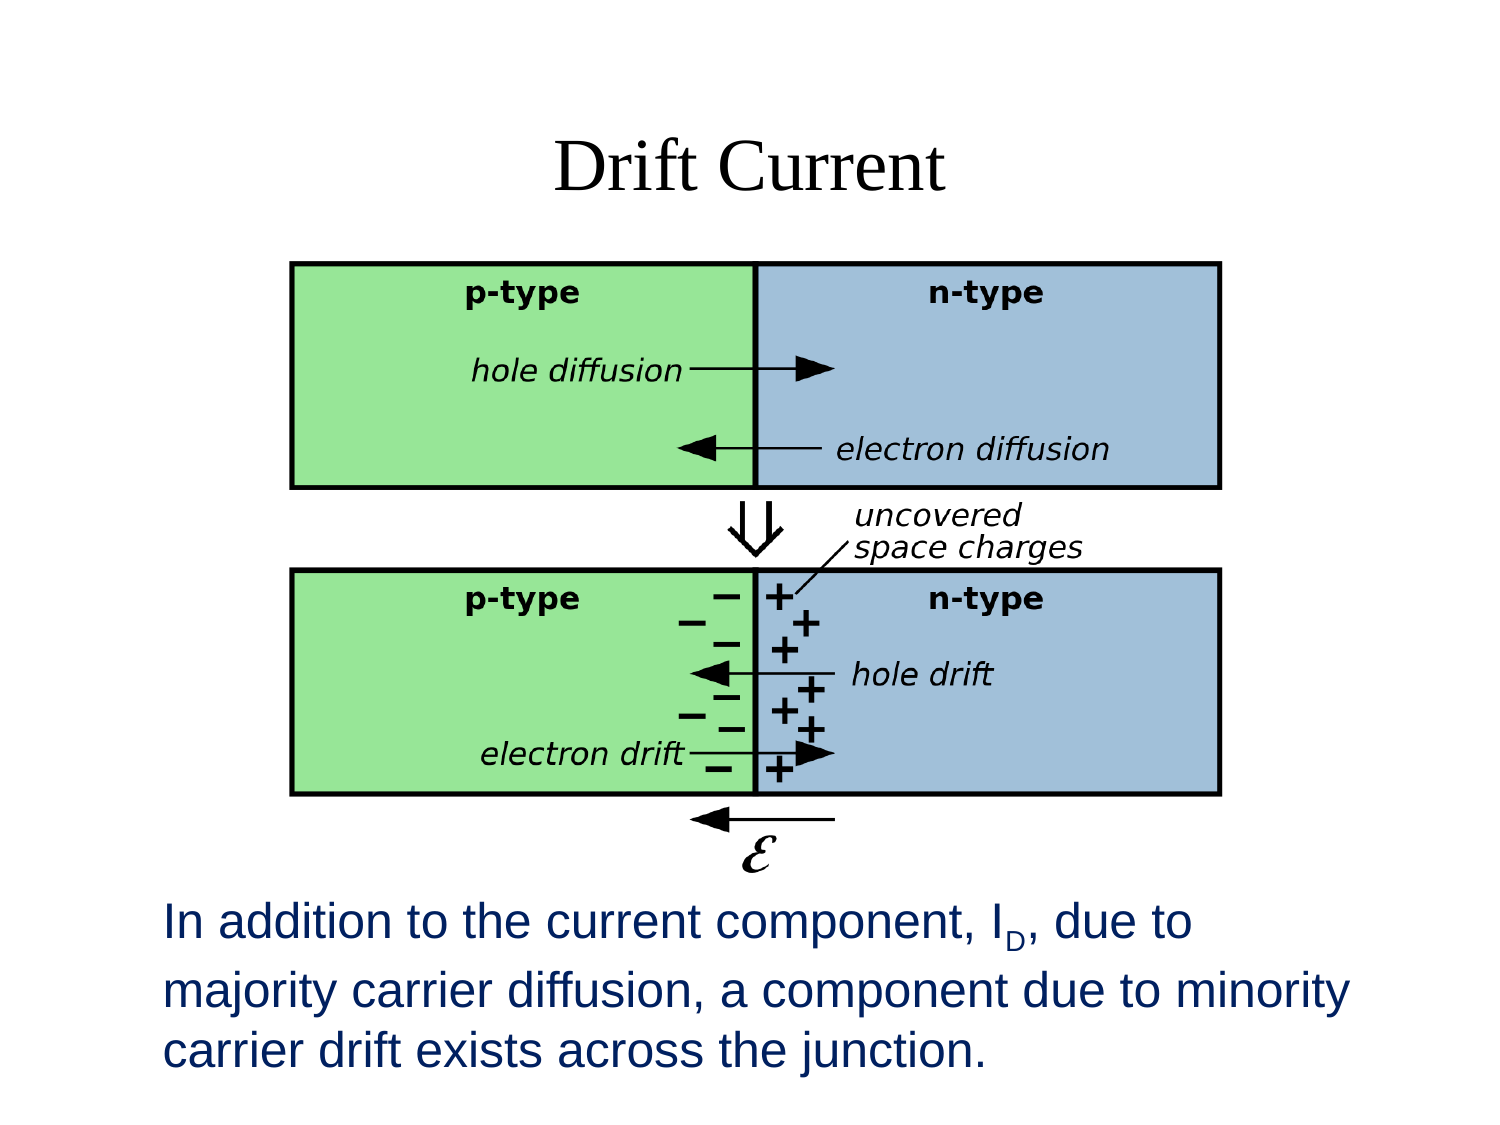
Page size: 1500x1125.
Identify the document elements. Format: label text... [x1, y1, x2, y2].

title Drift Current [112, 87, 1388, 251]
picture [265, 249, 1259, 912]
text_box In addition to the current component, ID, due to majority carrier diffusion, a component due to minority carrier drift exists across the junction. [147, 881, 1376, 1085]
